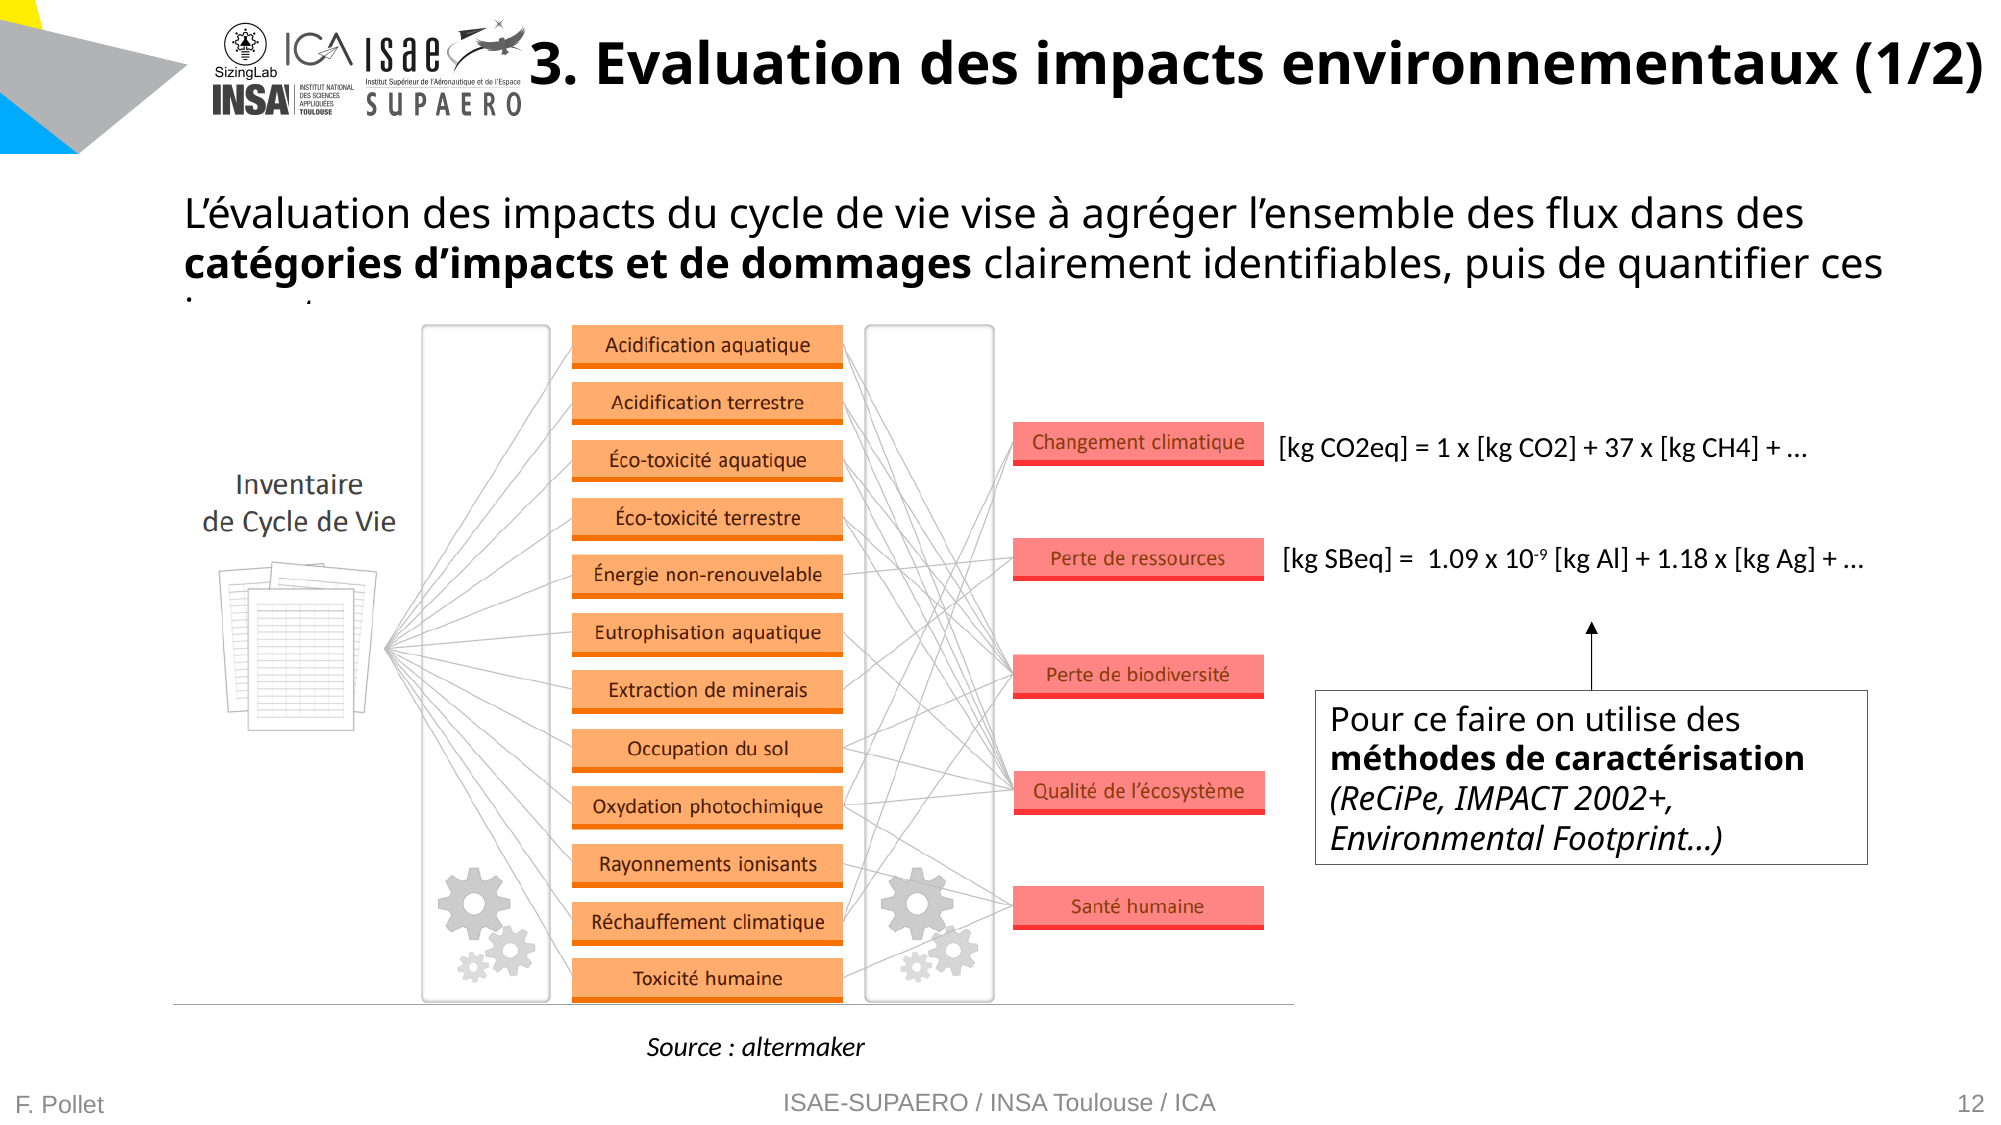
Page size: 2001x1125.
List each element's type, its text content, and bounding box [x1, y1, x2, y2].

slide_number 12 [1550, 1082, 2000, 1122]
text_box L’évaluation des impacts du cycle de vie vise à agréger l’ensemble des flux dans des catégories d’impacts et de dommages clairement identifiables, puis de quantifier ces impacts. [169, 179, 1910, 345]
picture [173, 304, 1294, 1012]
title 3. Evaluation des impacts environnementaux (1/2) [107, 0, 2000, 132]
footer ISAE-SUPAERO / INSA Toulouse / ICA [662, 1082, 1338, 1122]
text_box Source : altermaker [530, 1021, 981, 1070]
text_box [kg CO2eq] = 1 x [kg CO2] + 37 x [kg CH4] + … [1298, 420, 1830, 471]
text_box [kg SBeq] = 1.09 x 10-9 [kg Al] + 1.18 x [kg Ag] + … [1298, 532, 1886, 582]
slide_number F. Pollet [0, 1082, 450, 1125]
text_box Pour ce faire on utilise des méthodes de caractérisation (ReCiPe, IMPACT 2002+, Environmental Footprint…) [1315, 690, 1868, 865]
